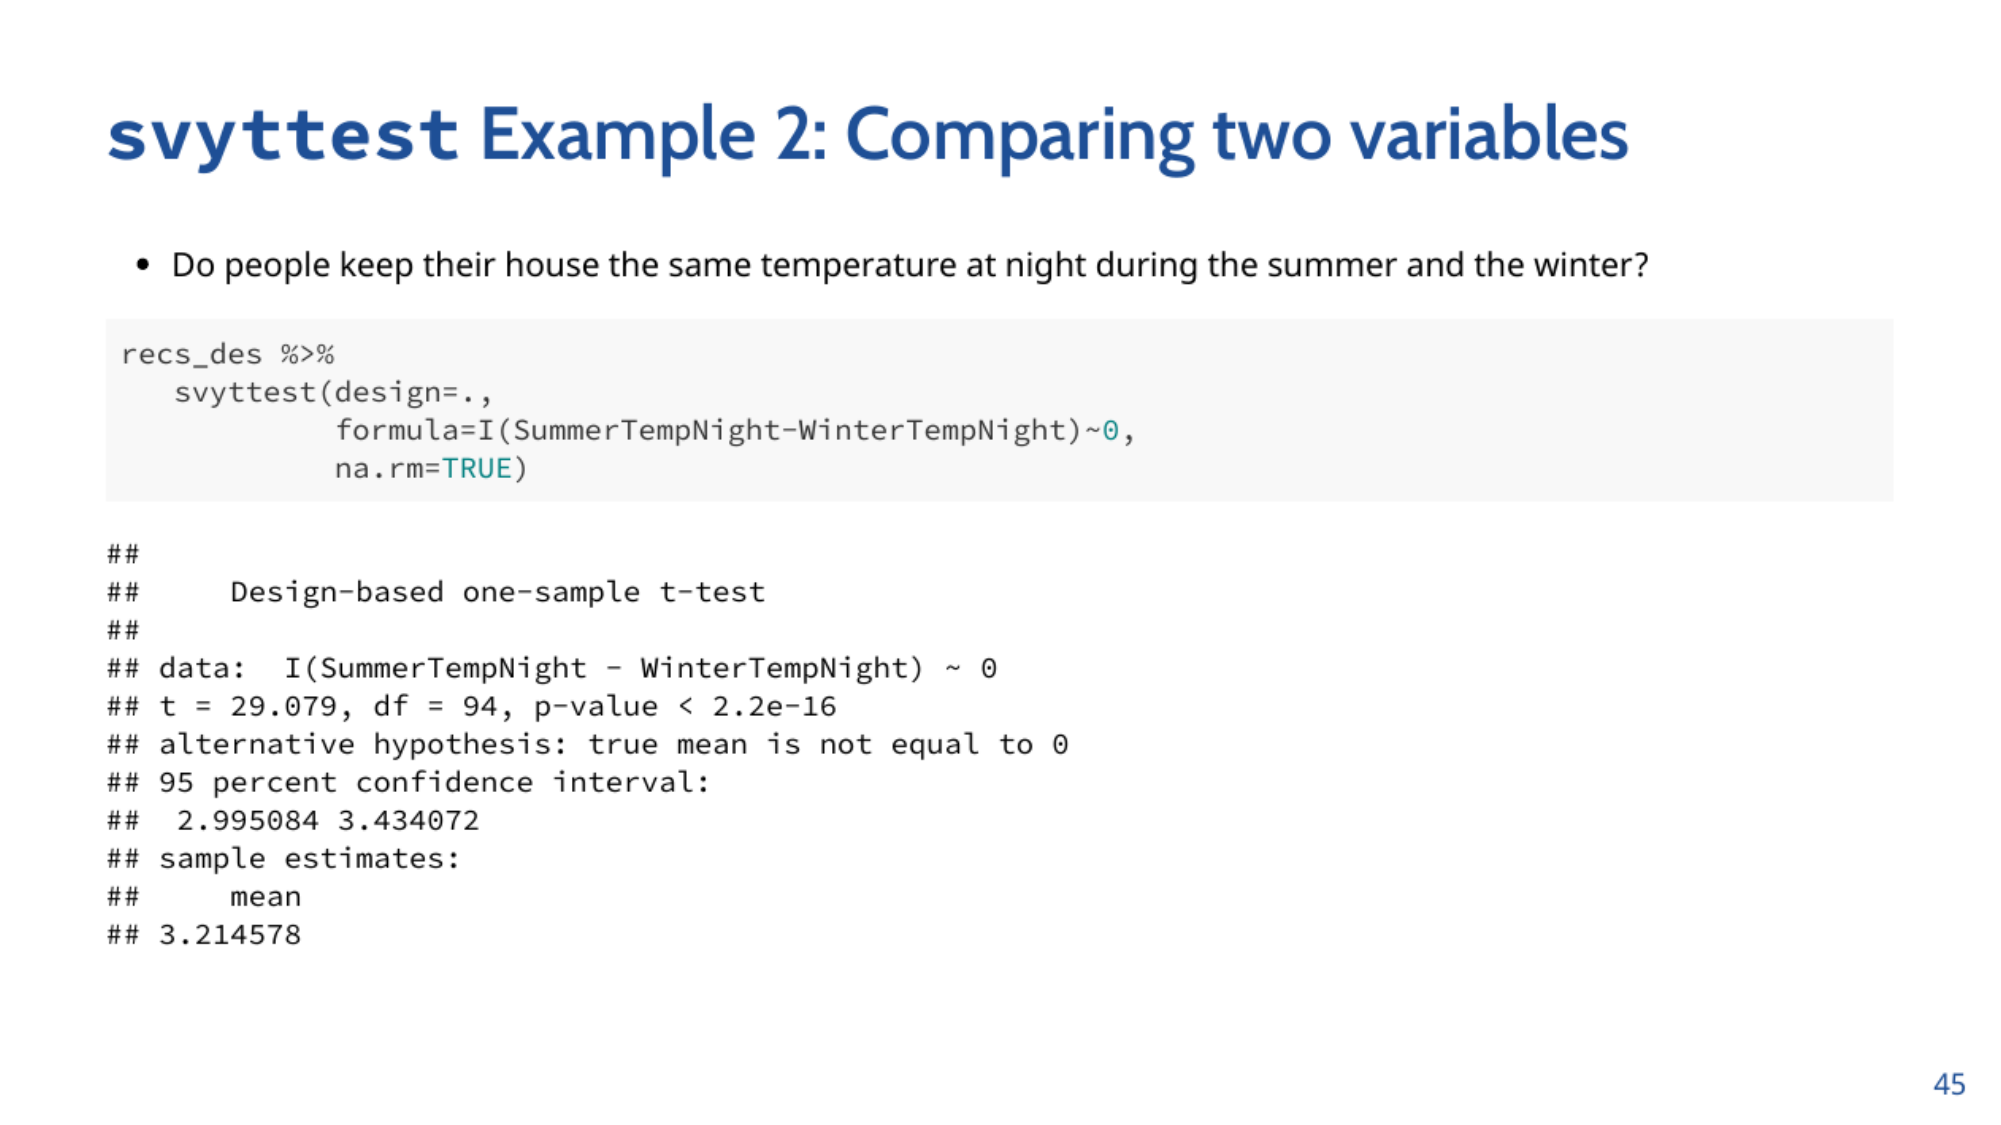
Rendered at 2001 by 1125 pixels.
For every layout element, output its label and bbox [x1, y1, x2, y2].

list [0, 0, 2000, 1125]
